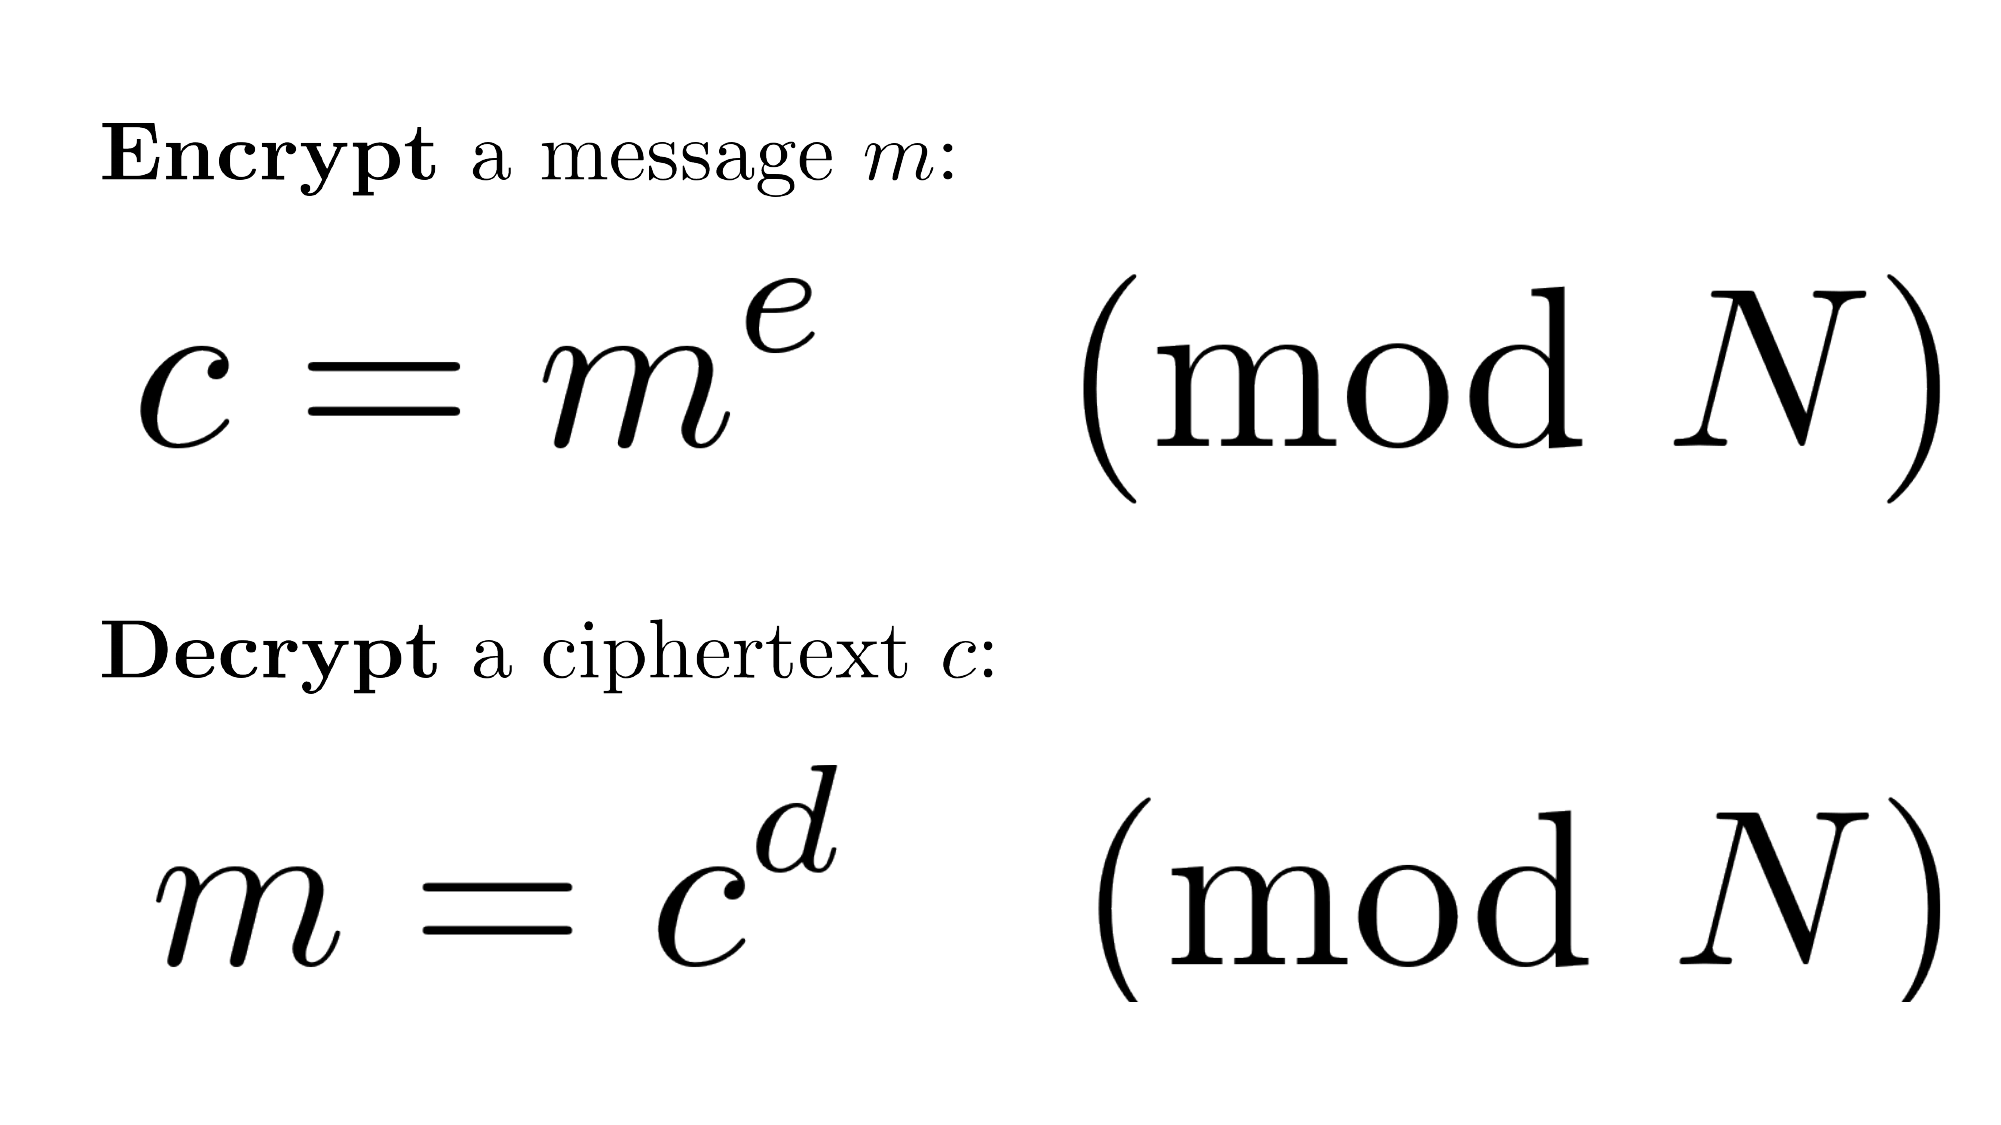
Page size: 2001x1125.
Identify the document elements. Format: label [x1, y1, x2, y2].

picture [102, 273, 1941, 724]
picture [155, 764, 1941, 1002]
picture [102, 123, 1364, 226]
